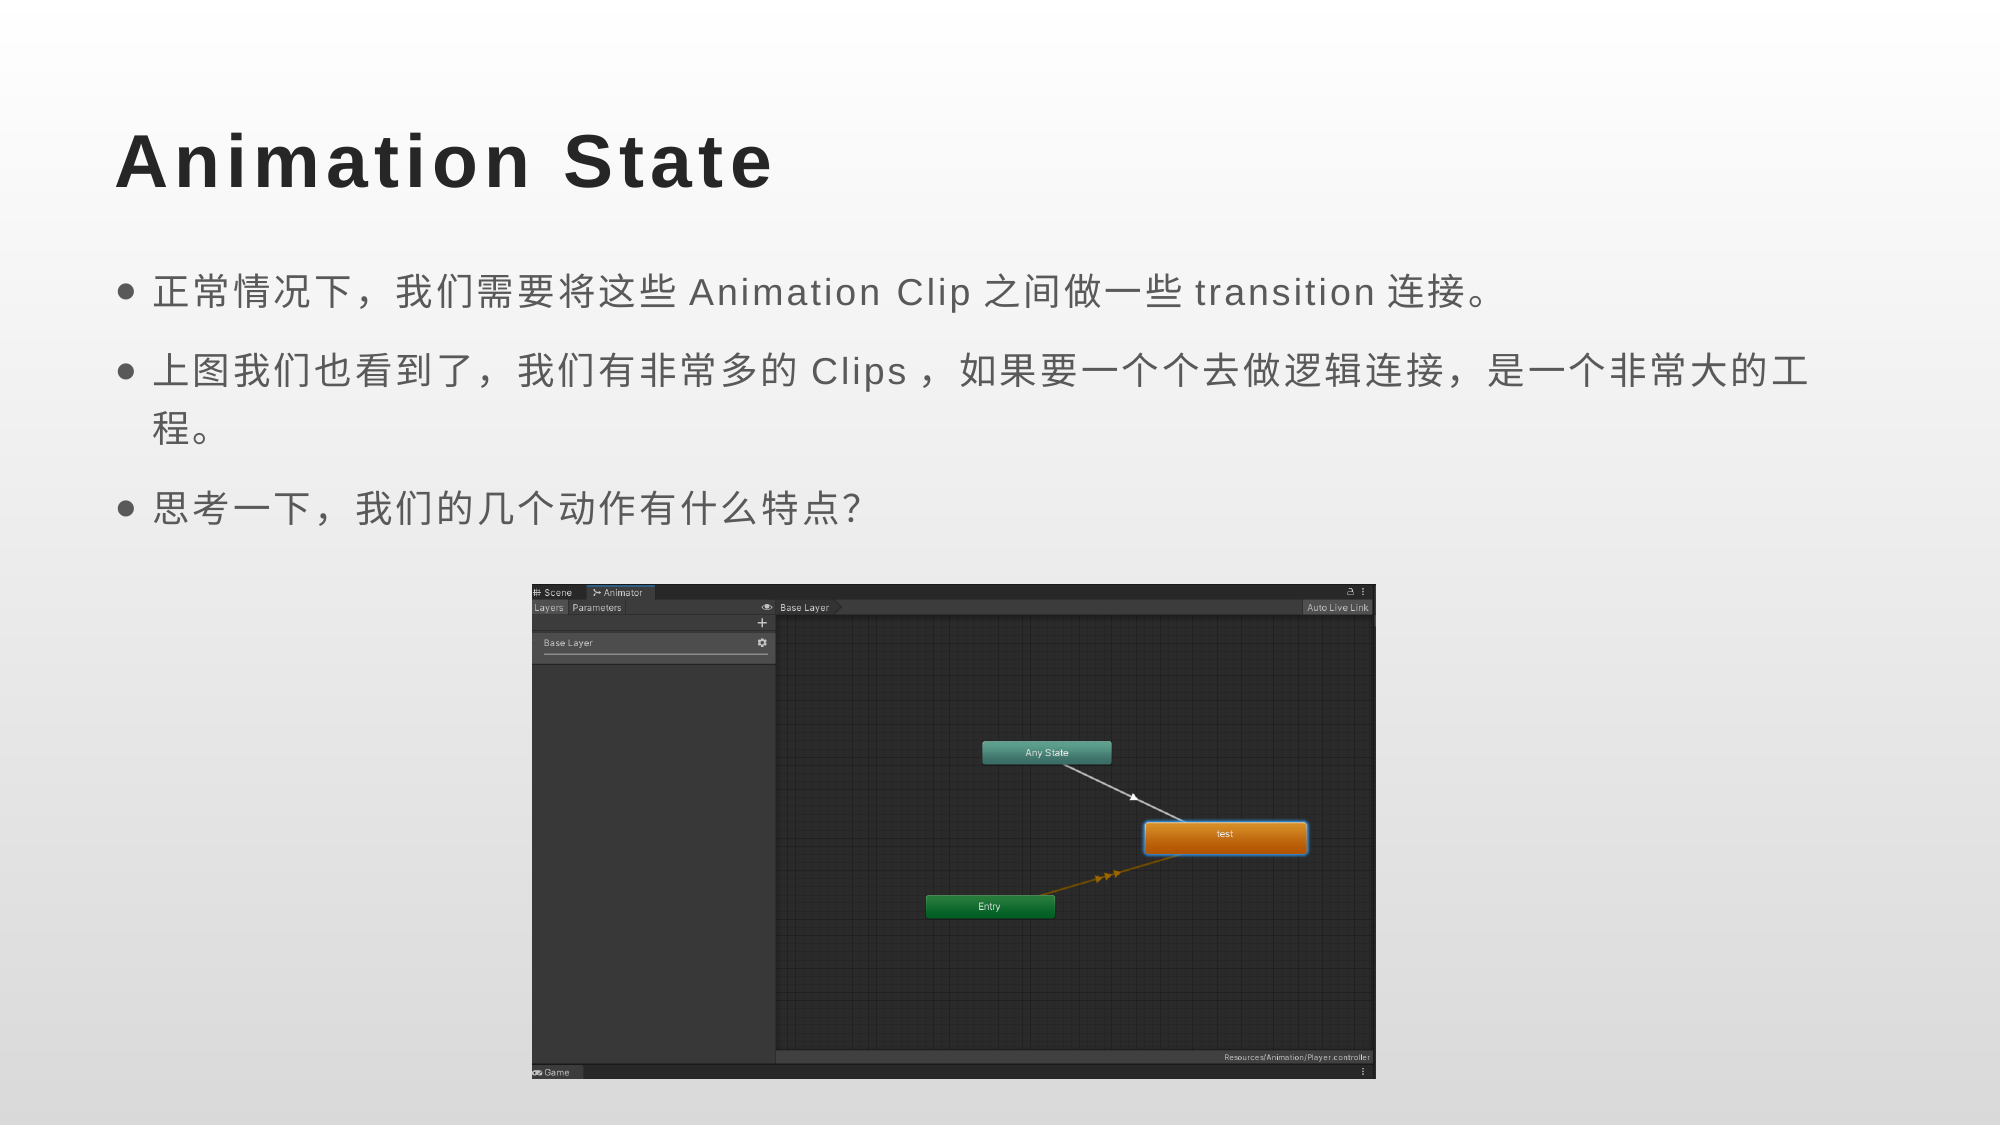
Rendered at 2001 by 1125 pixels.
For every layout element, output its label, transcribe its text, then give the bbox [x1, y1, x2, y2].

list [532, 584, 1376, 1079]
list 正常情况下，我们需要将这些Animation Clip之间做一些transition连接。 上图我们也看到了，我们有非常多的Clips，如果要一个个去做逻辑连接，是一个非常大的工程。 思考一下，我们的几个动作有什么特点？ [99, 246, 1857, 1026]
title Animation State [99, 99, 1900, 216]
